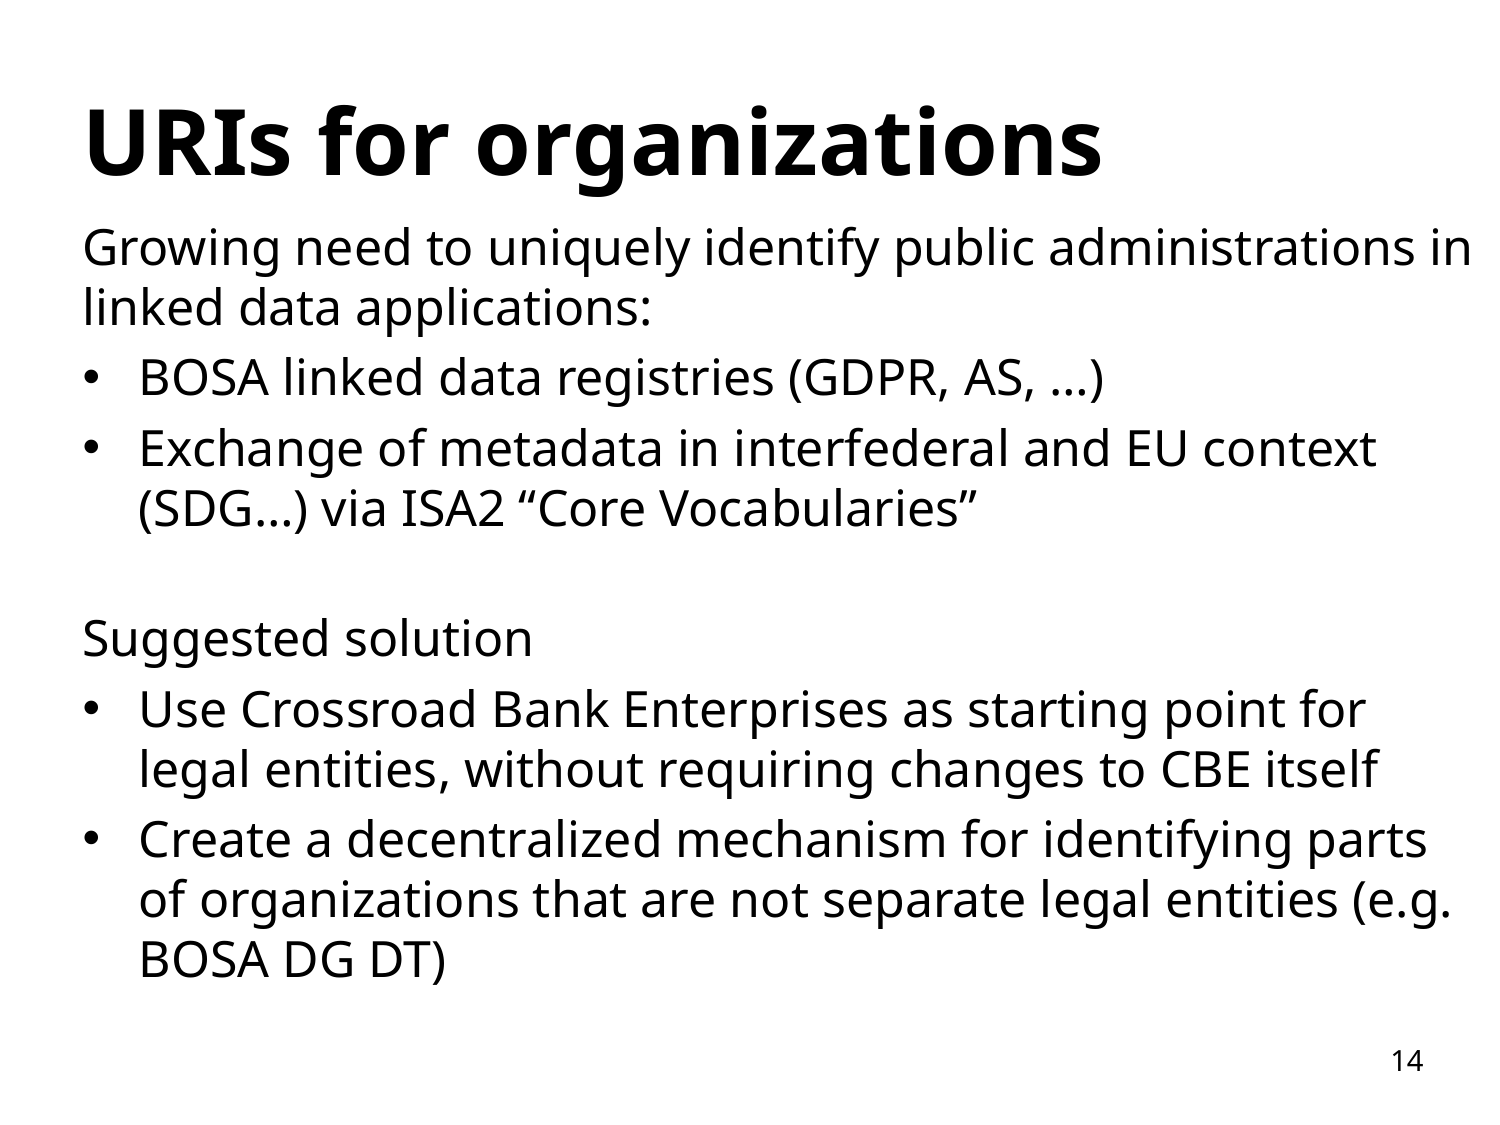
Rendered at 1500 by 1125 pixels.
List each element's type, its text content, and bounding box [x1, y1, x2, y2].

slide_number 14 [1382, 1034, 1468, 1097]
list Growing need to uniquely identify public administrations in linked data applications: BOSA linked data registries (GDPR, AS, …) Exchange of metadata in interfederal and EU context (SDG…) via ISA2 “Core Vocabularies” Suggested solution Use Crossroad Bank Enterprises as starting point for legal entities, without requiring changes to CBE itself Create a decentralized mechanism for identifying parts of organizations that are not separate legal entities (e.g. BOSA DG DT) [74, 207, 1483, 1024]
title URIs for organizations [74, 41, 1426, 207]
